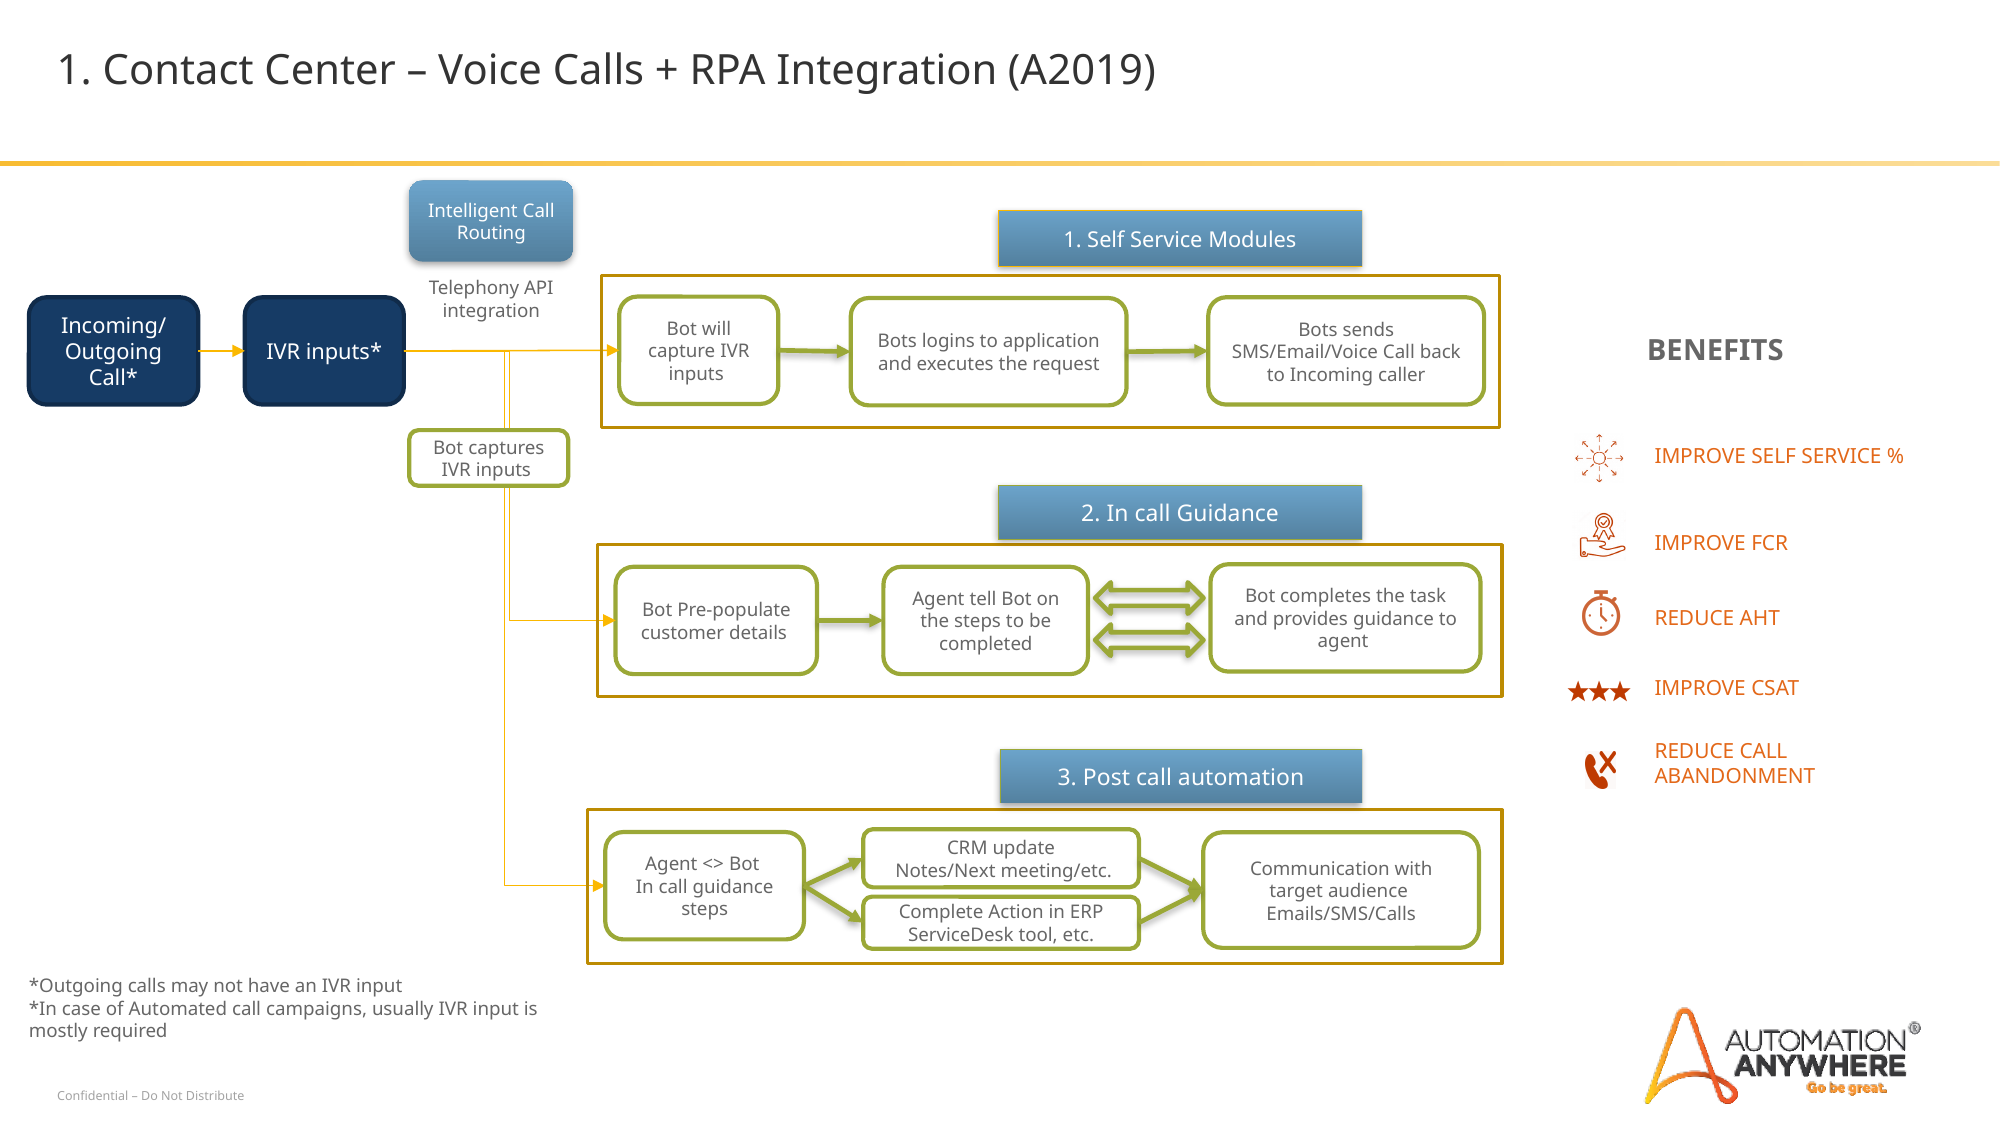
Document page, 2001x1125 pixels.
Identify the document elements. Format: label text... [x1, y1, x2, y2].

picture [1566, 658, 1632, 723]
text_box 1. Contact Center – Voice Calls + RPA Integration (A2019) [41, 35, 1953, 101]
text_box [28, 180, 1503, 964]
picture [1585, 751, 1616, 789]
picture [1572, 510, 1626, 562]
text_box REDUCE AHT [1654, 604, 1860, 630]
text_box IMPROVE CSAT [1654, 675, 1906, 701]
picture [1574, 584, 1629, 642]
picture [1616, 992, 1935, 1125]
text_box IMPROVE SELF SERVICE % [1654, 443, 1953, 469]
picture [1573, 433, 1624, 484]
text_box REDUCE CALL ABANDONMENT [1654, 737, 1923, 788]
text_box *Outgoing calls may not have an IVR input *In case of Automated call campaigns, usually IVR input is mostly required [28, 973, 598, 1042]
text_box BENEFITS [1646, 330, 1785, 366]
footer Confidential – Do Not Distribute [41, 1065, 717, 1125]
text_box IMPROVE FCR [1654, 529, 1940, 555]
